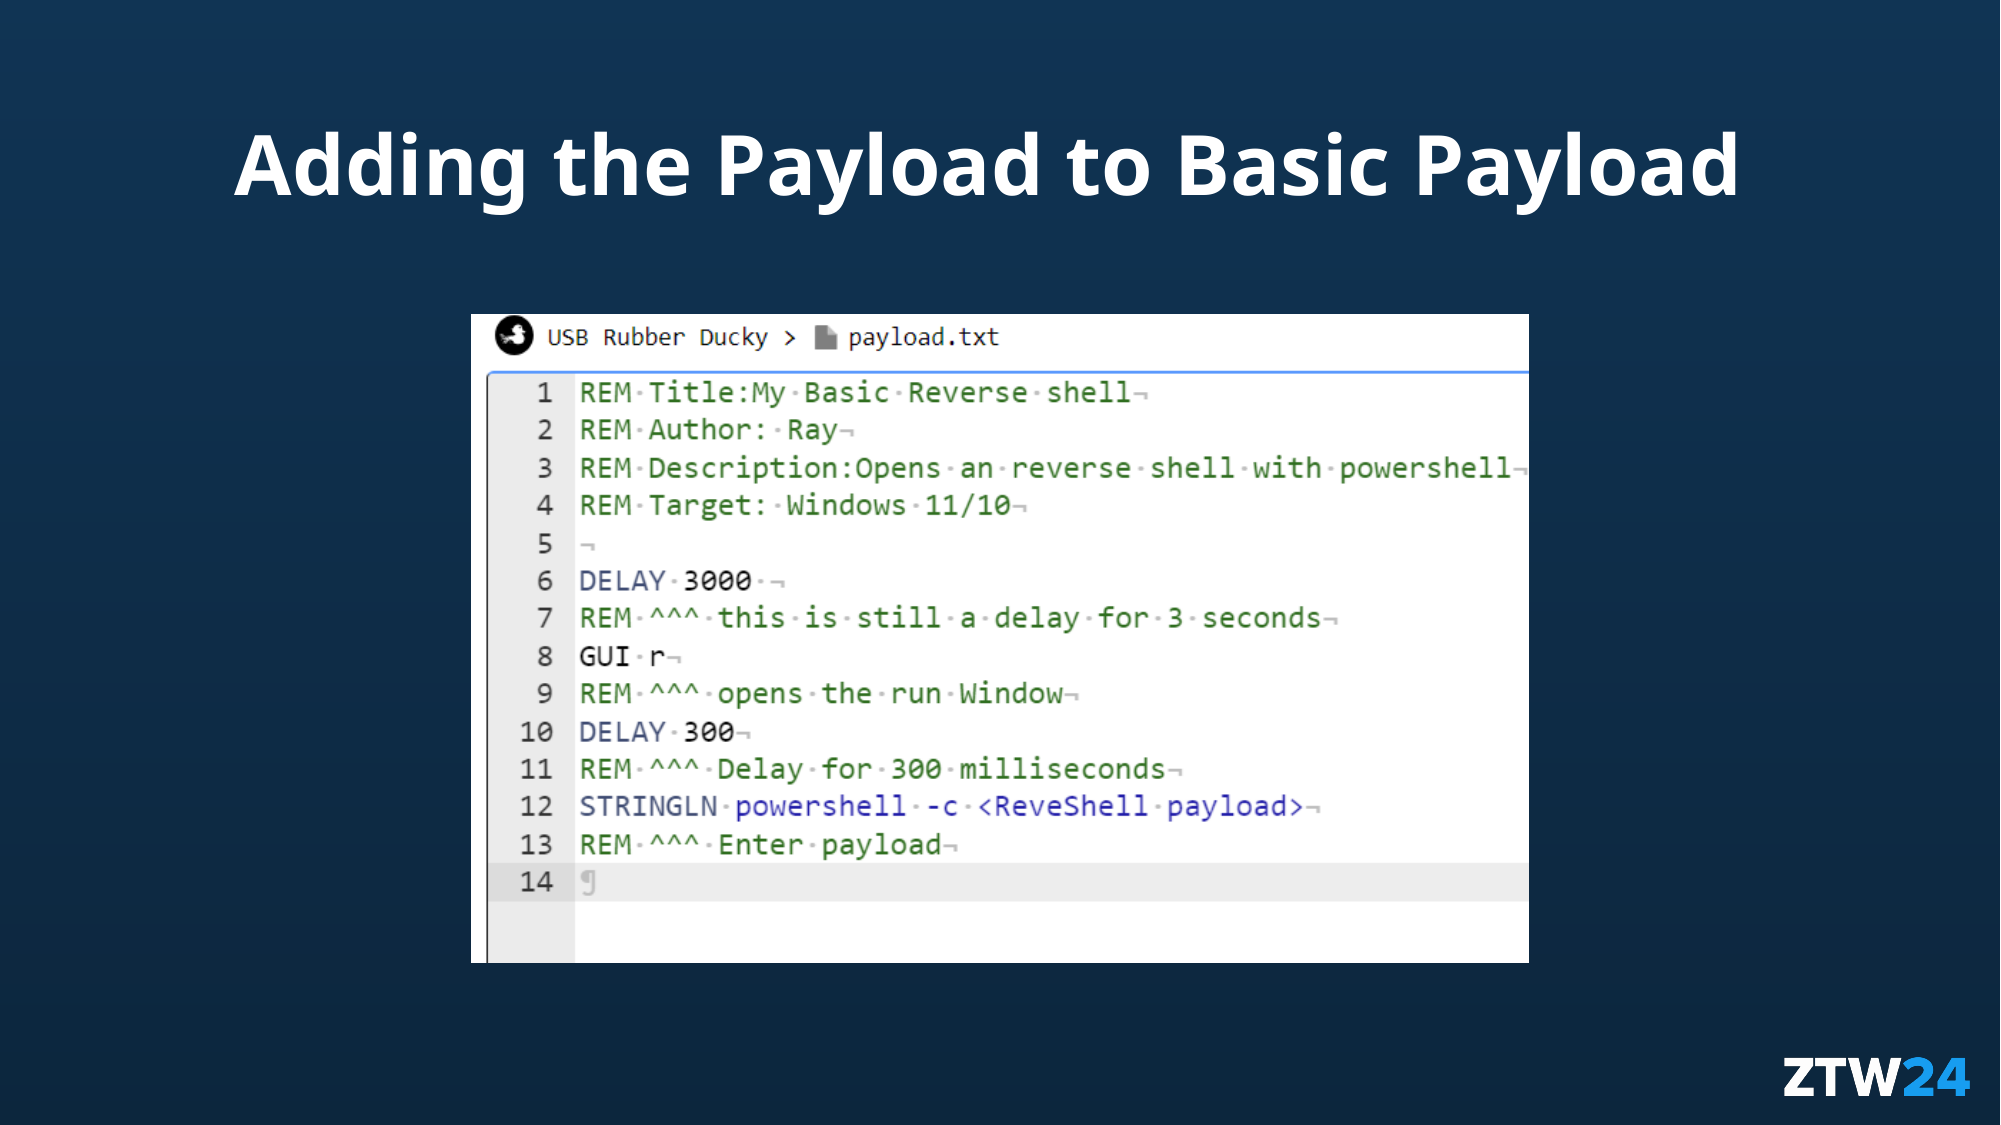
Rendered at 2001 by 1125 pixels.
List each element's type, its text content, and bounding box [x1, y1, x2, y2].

title Adding the Payload to Basic Payload [137, 59, 1863, 278]
list [140, 297, 1866, 1012]
picture [1784, 1057, 1970, 1115]
picture [471, 314, 1529, 963]
